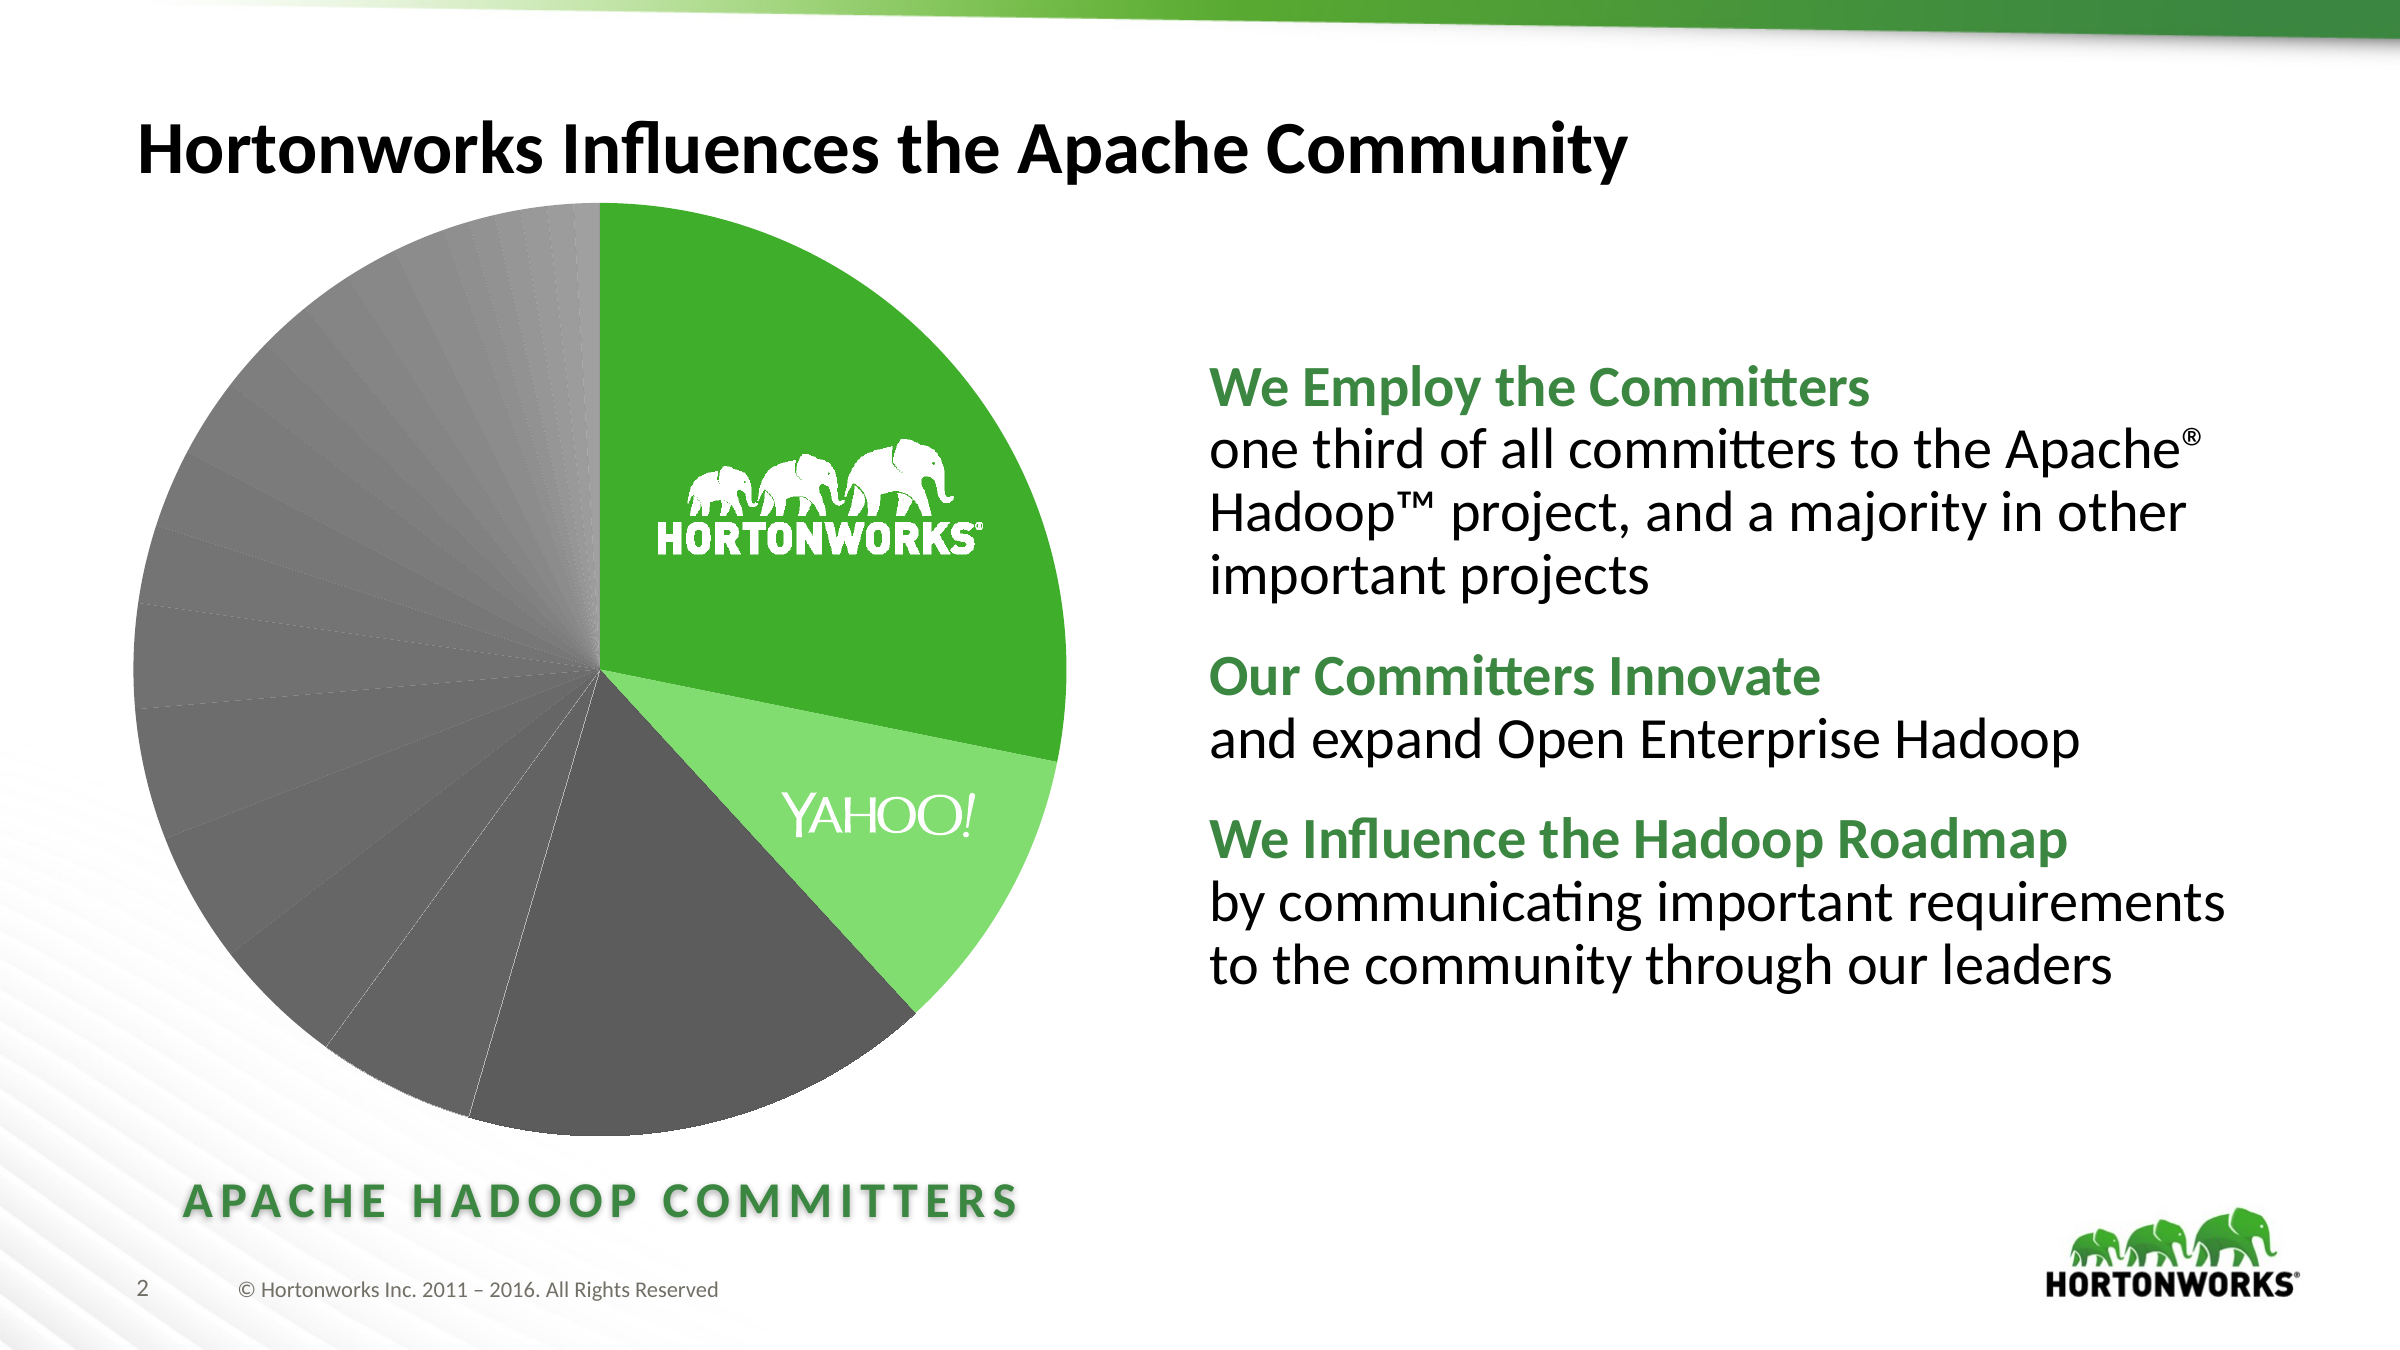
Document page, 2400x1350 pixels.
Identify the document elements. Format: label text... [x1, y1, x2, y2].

chart [113, 183, 1087, 1156]
picture [0, 0, 2400, 1350]
picture [780, 792, 976, 838]
title Hortonworks Influences the Apache Community [138, 50, 2298, 251]
picture [648, 429, 986, 561]
text_box We Employ the Committers one third of all committers to the Apache® Hadoop™ project, and a majority in other important projects Our Committers Innovate and expand Open Enterprise Hadoop We Influence the Hadoop Roadmap by communicating important requirements to the community through our leaders [1209, 228, 2400, 1125]
text_box Apache Hadoop Committers [131, 1163, 1069, 1234]
